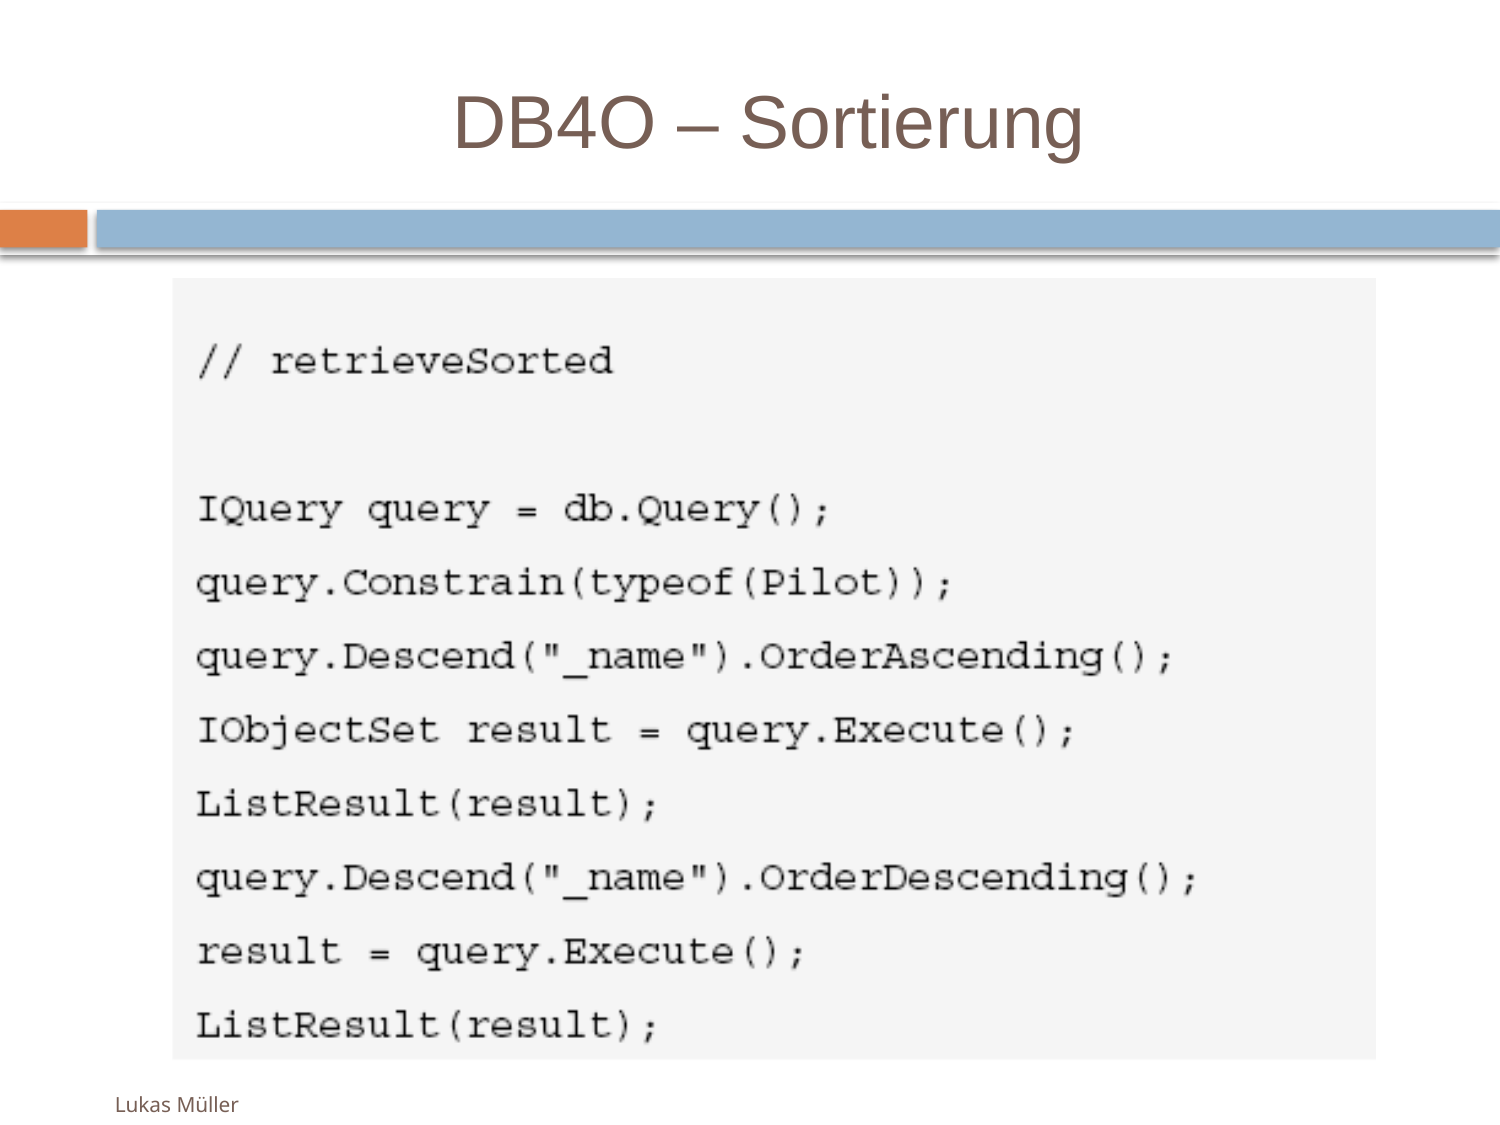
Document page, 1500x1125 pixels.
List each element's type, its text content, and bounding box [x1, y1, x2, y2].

picture [170, 278, 1377, 1065]
title DB4O – Sortierung [100, 37, 1438, 200]
